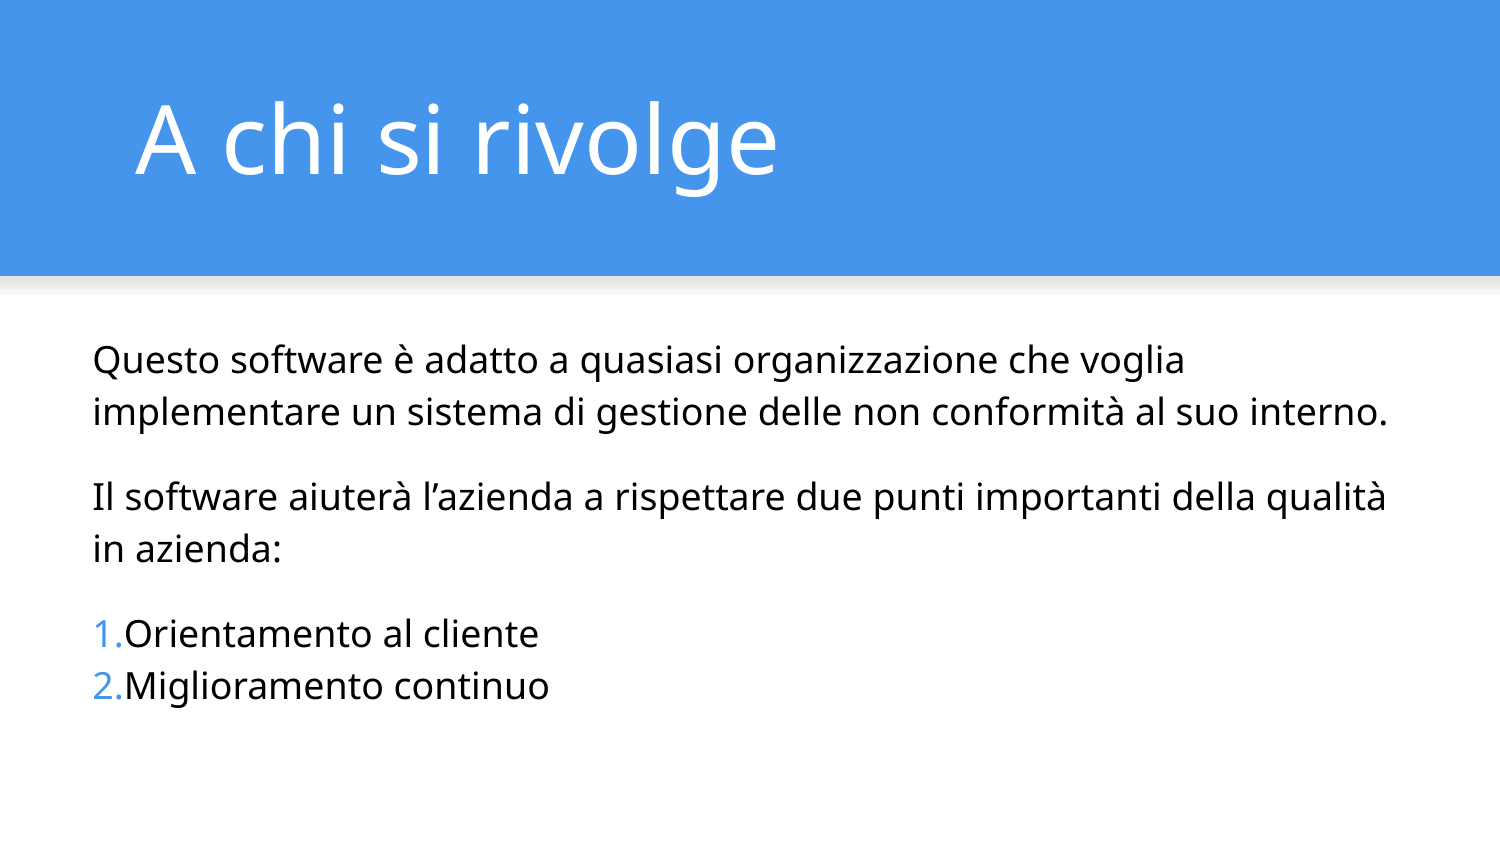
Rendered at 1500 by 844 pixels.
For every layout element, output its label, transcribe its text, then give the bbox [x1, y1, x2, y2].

list Questo software è adatto a quasiasi organizzazione che voglia implementare un sistema di gestione delle non conformità al suo interno. Il software aiuterà l’azienda a rispettare due punti importanti della qualità in azienda: Orientamento al cliente Miglioramento continuo [77, 314, 1427, 760]
text_box A chi si rivolge [120, 71, 1408, 202]
